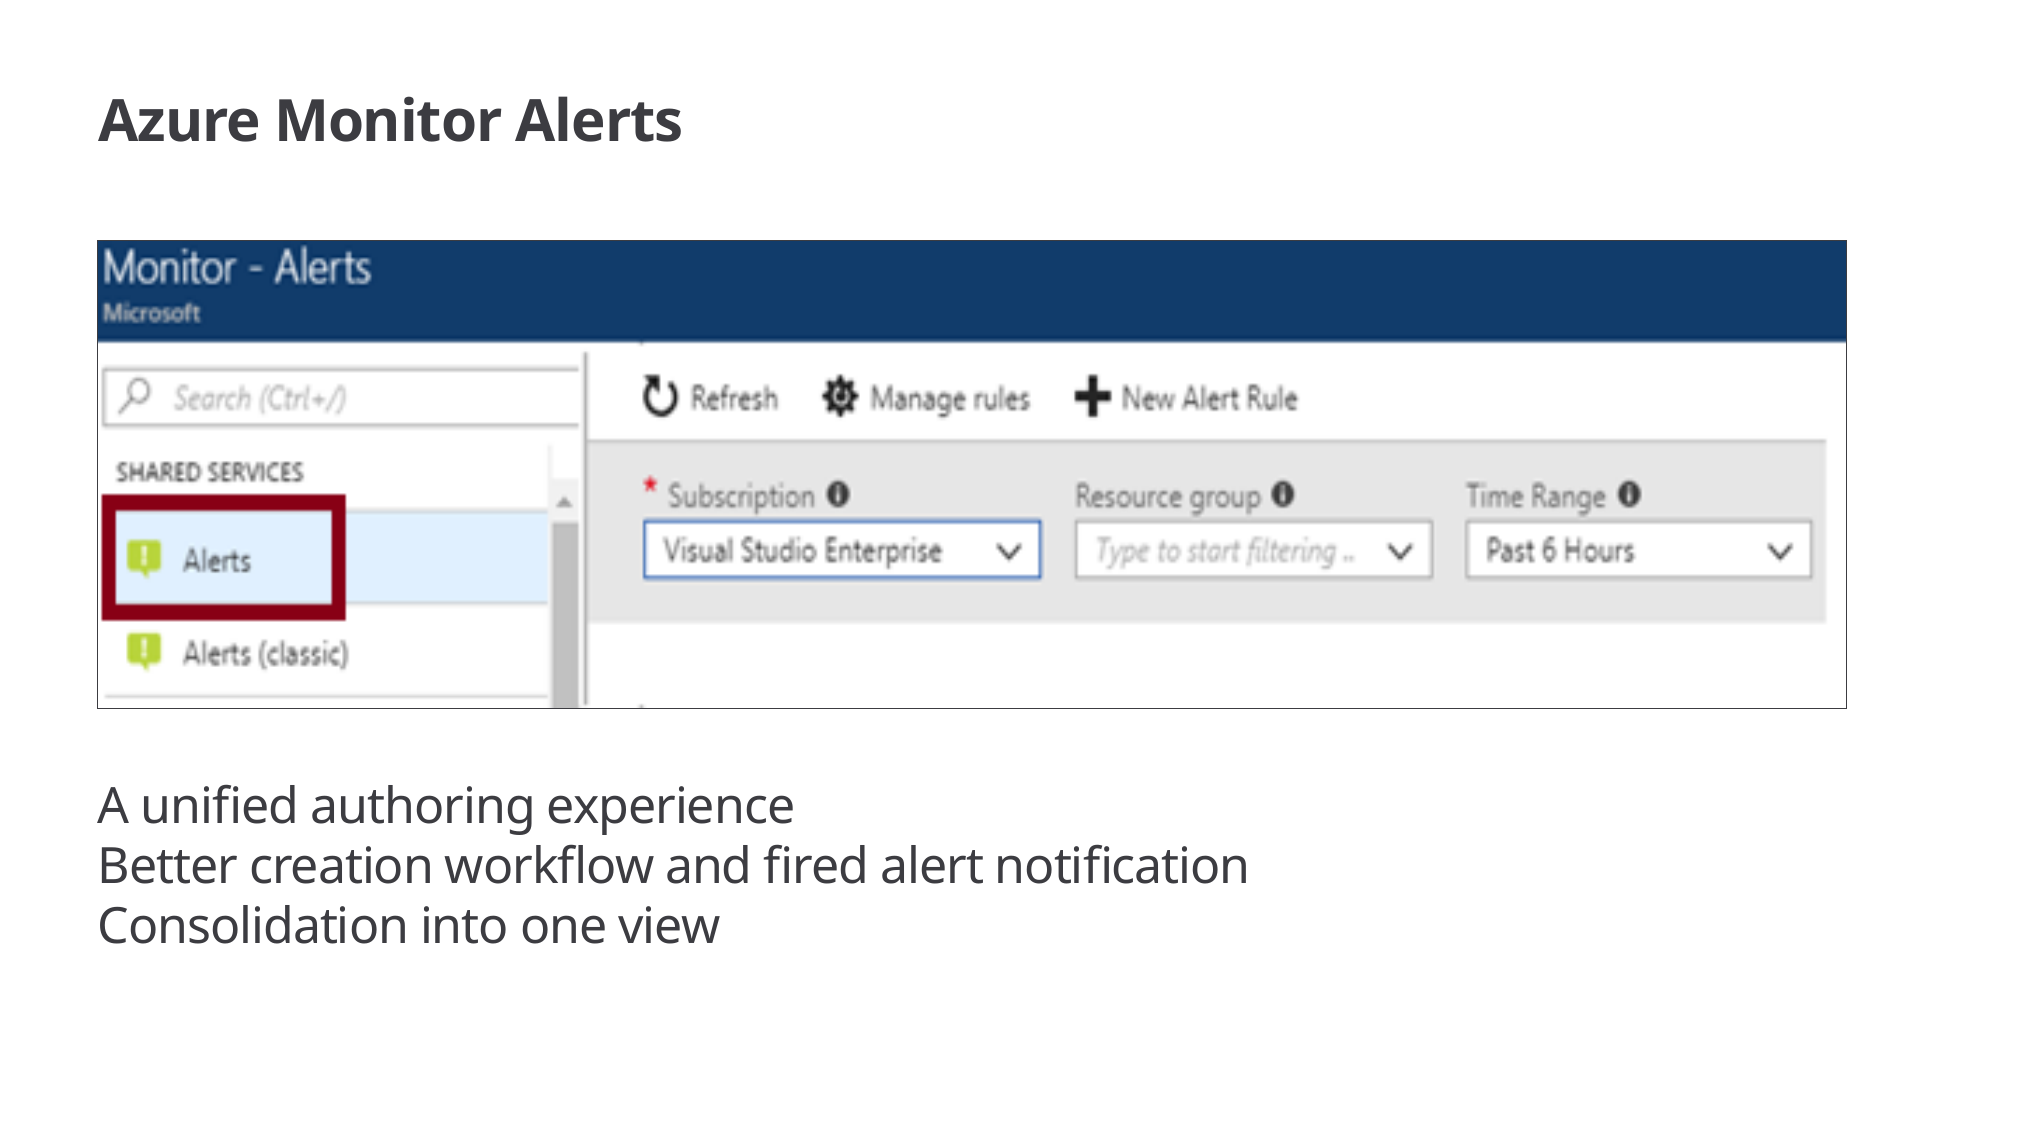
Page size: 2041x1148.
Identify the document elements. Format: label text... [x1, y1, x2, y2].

list A unified authoring experience Better creation workflow and fired alert notification Consolidation into one view [97, 758, 1942, 971]
picture [97, 239, 1847, 709]
title Azure Monitor Alerts [98, 76, 1942, 170]
